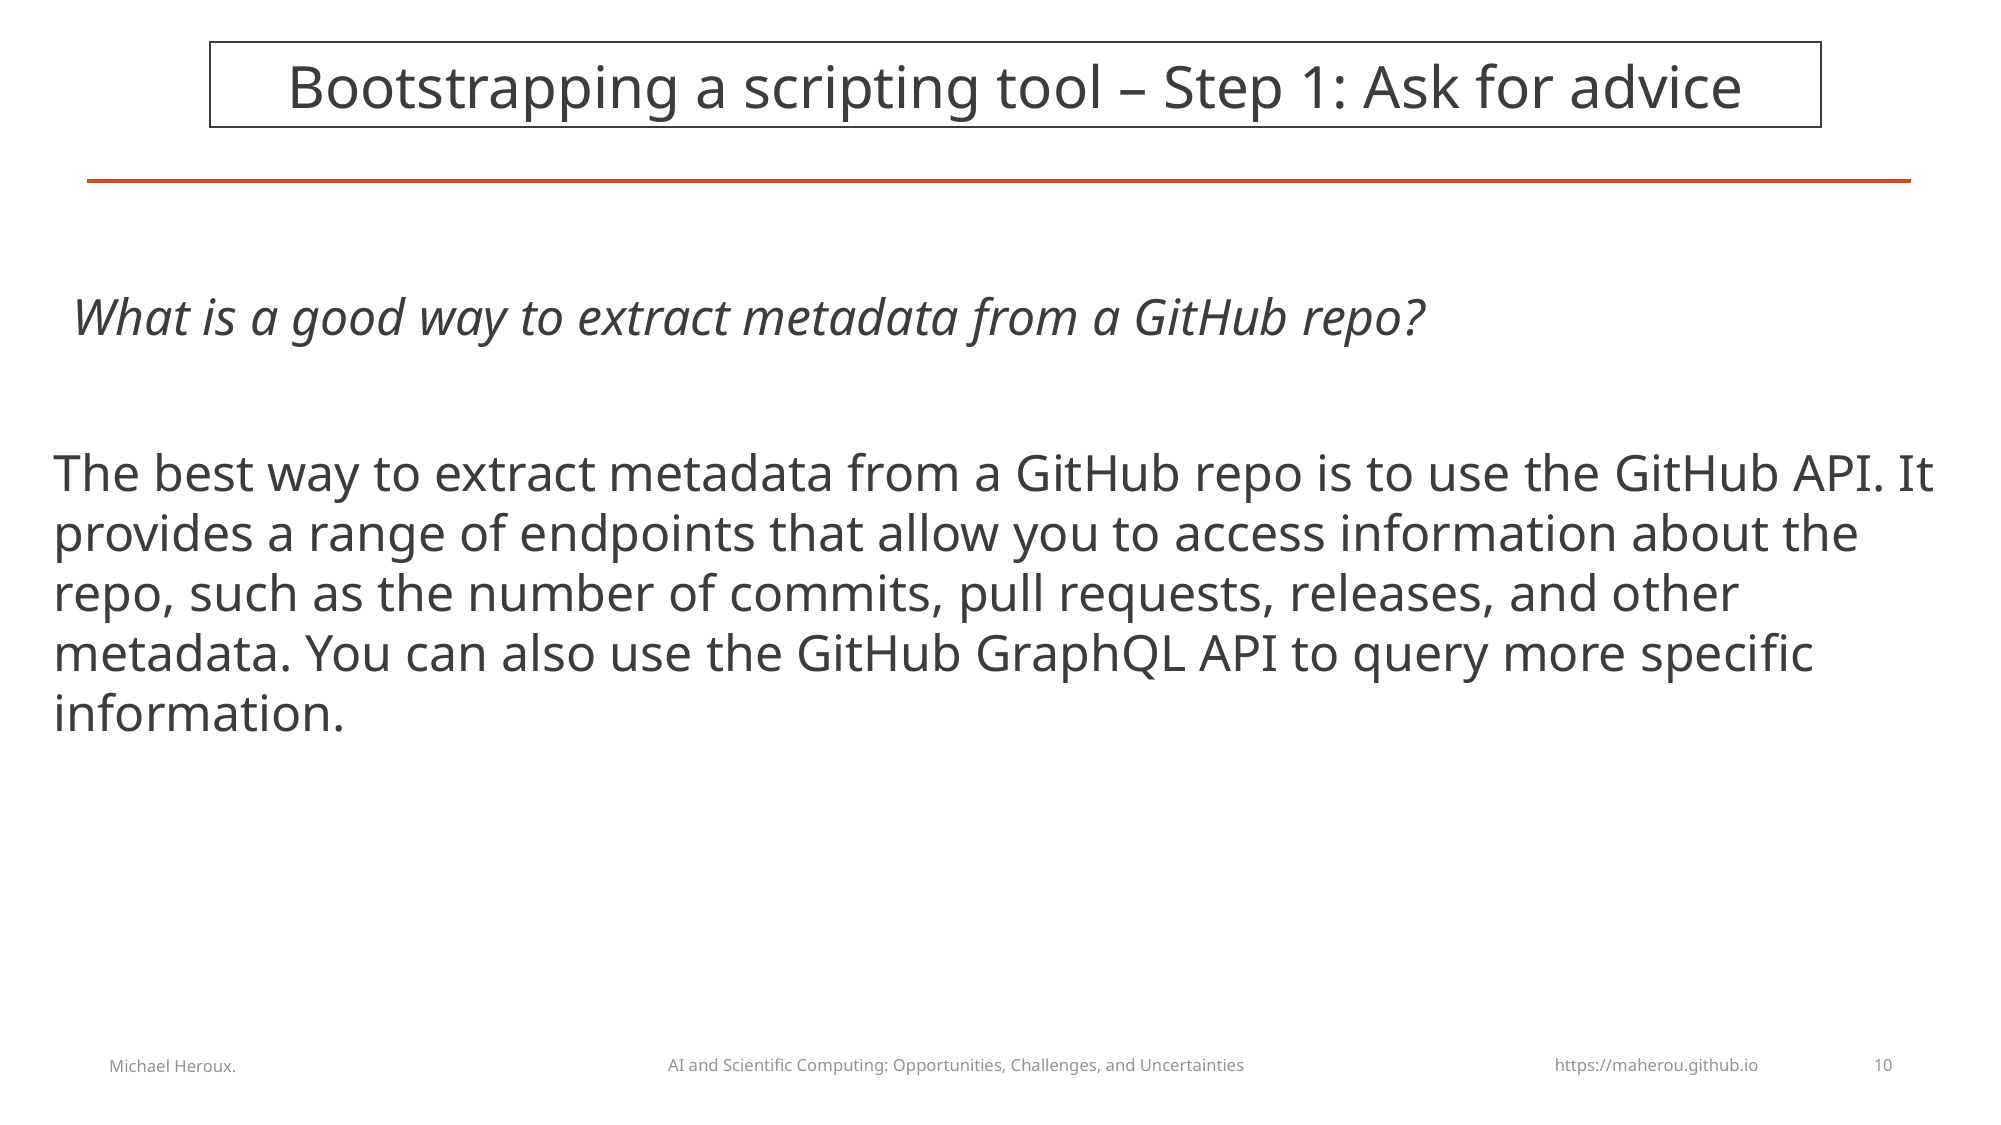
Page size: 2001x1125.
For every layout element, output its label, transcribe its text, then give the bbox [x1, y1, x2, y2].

slide_number https://maherou.github.io 10 [1370, 1054, 1908, 1078]
text_box The best way to extract metadata from a GitHub repo is to use the GitHub API. It provides a range of endpoints that allow you to access information about the repo, such as the number of commits, pull requests, releases, and other metadata. You can also use the GitHub GraphQL API to query more specific information. [39, 433, 1961, 749]
slide_number Michael Heroux. [68, 1054, 607, 1078]
text_box Bootstrapping a scripting tool – Step 1: Ask for advice [210, 42, 1822, 128]
footer AI and Scientific Computing: Opportunities, Challenges, and Uncertainties [645, 1054, 1268, 1078]
text_box What is a good way to extract metadata from a GitHub repo? [58, 278, 1869, 354]
